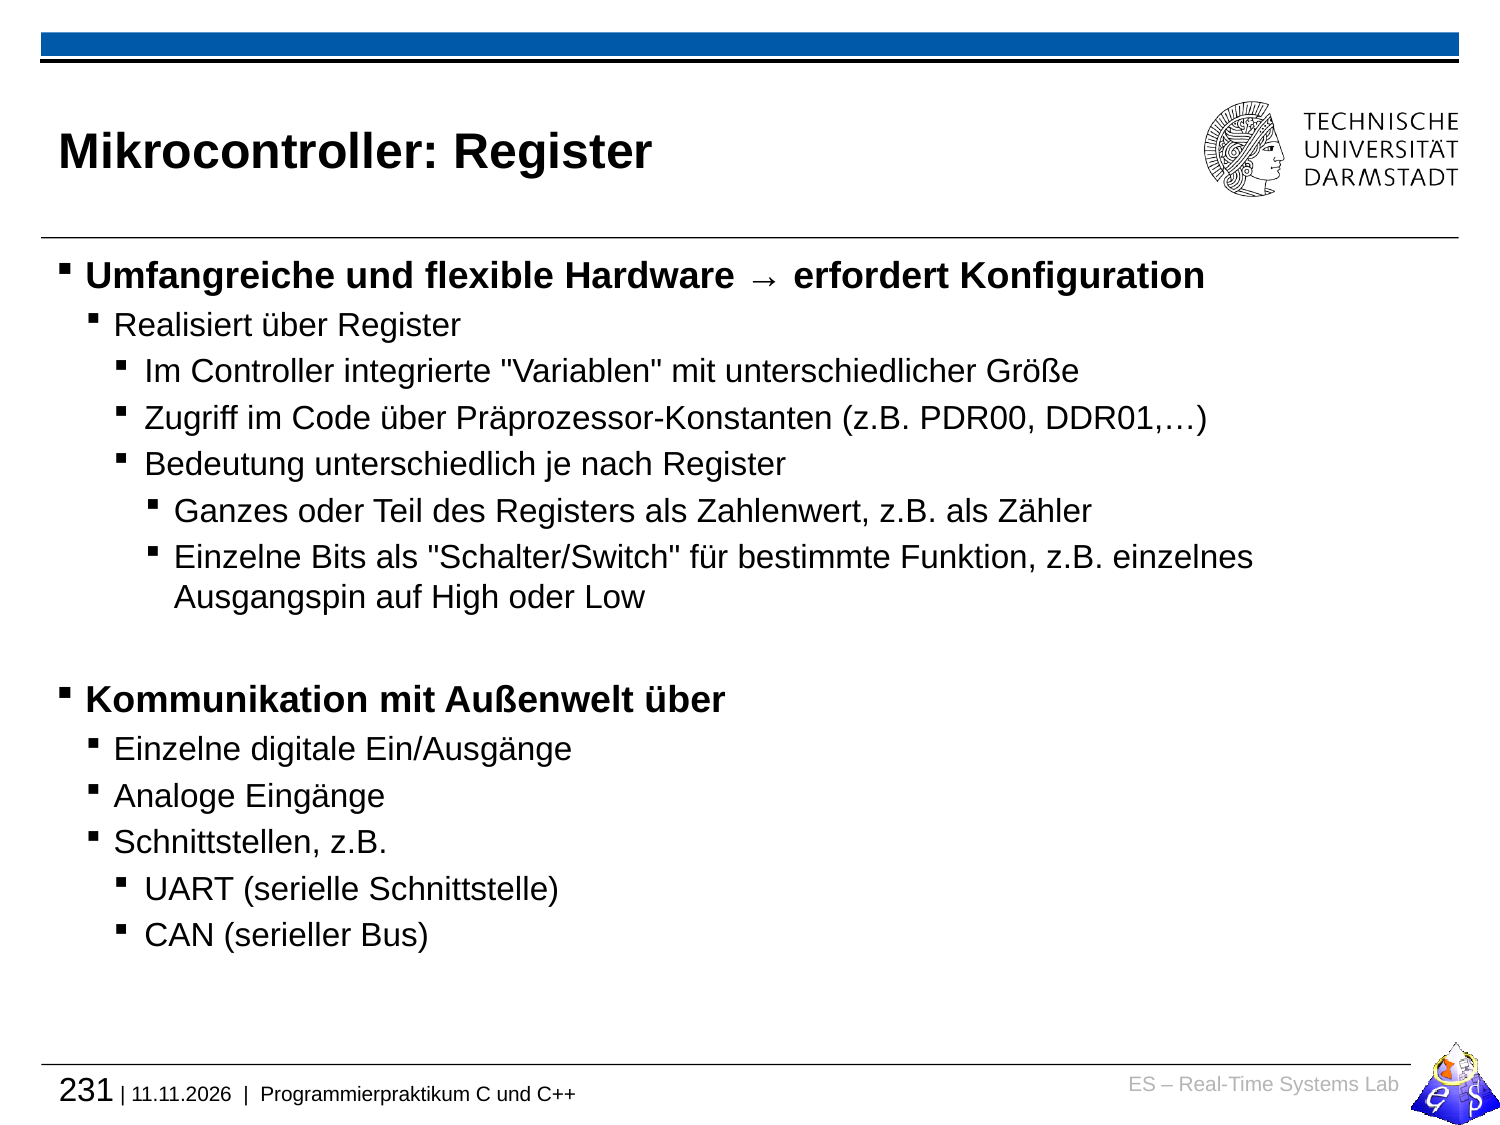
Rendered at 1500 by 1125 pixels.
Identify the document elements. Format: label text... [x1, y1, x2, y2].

list Umfangreiche und flexible Hardware → erfordert Konfiguration Realisiert über Register Im Controller integrierte "Variablen" mit unterschiedlicher Größe Zugriff im Code über Präprozessor-Konstanten (z.B. PDR00, DDR01,…) Bedeutung unterschiedlich je nach Register Ganzes oder Teil des Registers als Zahlenwert, z.B. als Zähler Einzelne Bits als "Schalter/Switch" für bestimmte Funktion, z.B. einzelnes Ausgangspin auf High oder Low Kommunikation mit Außenwelt über Einzelne digitale Ein/Ausgänge Analoge Eingänge Schnittstellen, z.B. UART (serielle Schnittstelle) CAN (serieller Bus) [41, 243, 1459, 1059]
picture [1187, 84, 1483, 214]
picture [1411, 1041, 1500, 1125]
title Mikrocontroller: Register [58, 80, 1187, 218]
